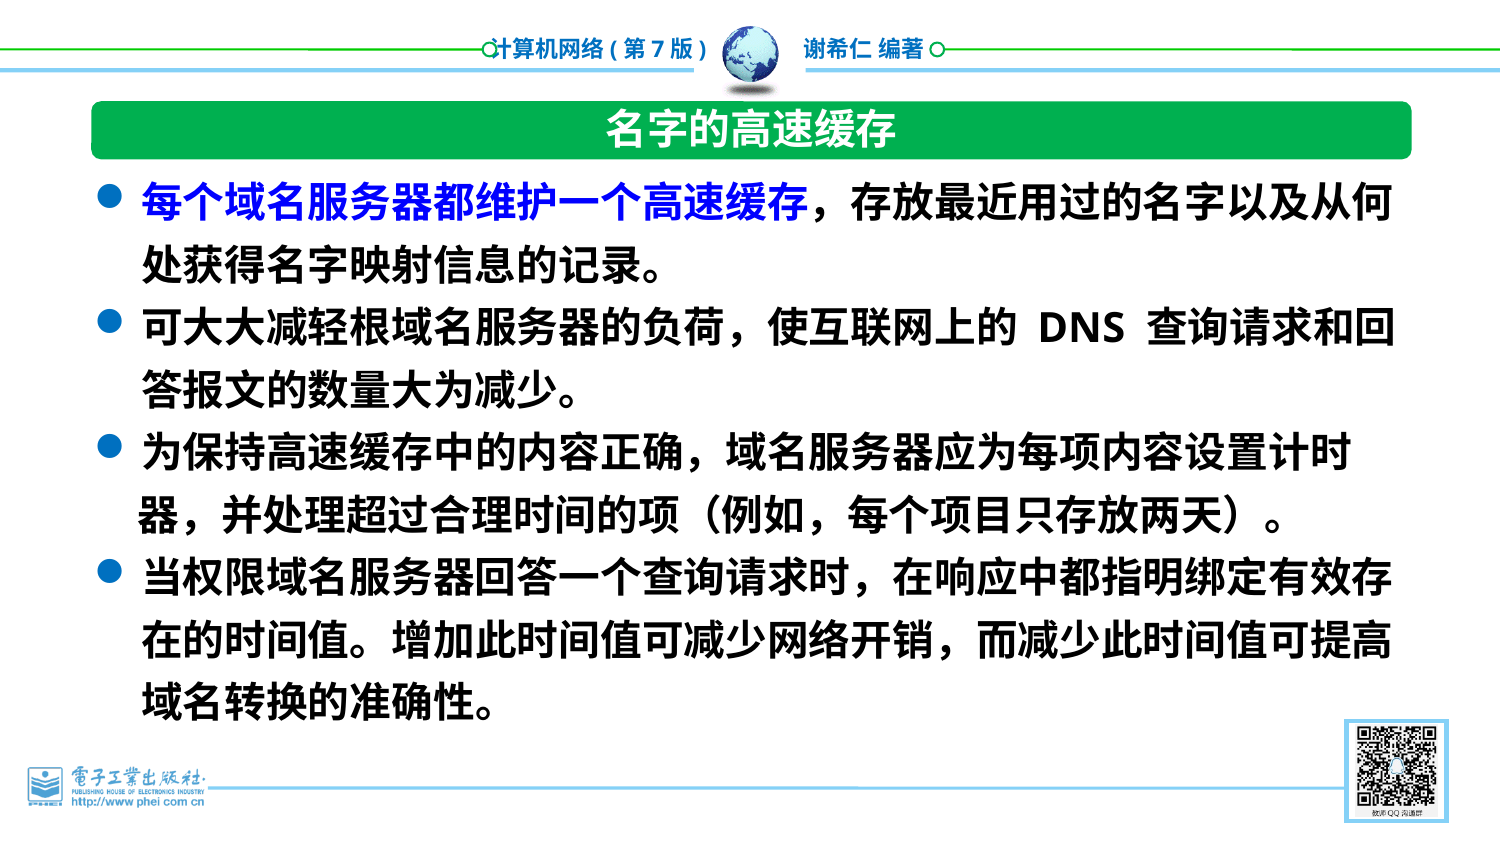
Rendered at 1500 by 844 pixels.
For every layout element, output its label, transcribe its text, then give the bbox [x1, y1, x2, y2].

picture [23, 764, 208, 809]
text_box [91, 101, 590, 156]
text_box [913, 101, 1412, 156]
text_box 每个域名服务器都维护一个高速缓存，存放最近用过的名字以及从何处获得名字映射信息的记录。 可大大减轻根域名服务器的负荷，使互联网上的 DNS 查询请求和回答报文的数量大为减少。 为保持高速缓存中的内容正确，域名服务器应为每项内容设置计时 器，并处理超过合理时间的项（例如，每个项目只存放两天）。 当权限域名服务器回答一个查询请求时，在响应中都指明绑定有效存在的时间值。增加此时间值可减少网络开销，而减少此时间值可提高域名转换的准确性。 [79, 156, 1412, 734]
picture [720, 24, 780, 95]
text_box 名字的高速缓存 [590, 95, 913, 156]
picture [1355, 724, 1438, 817]
